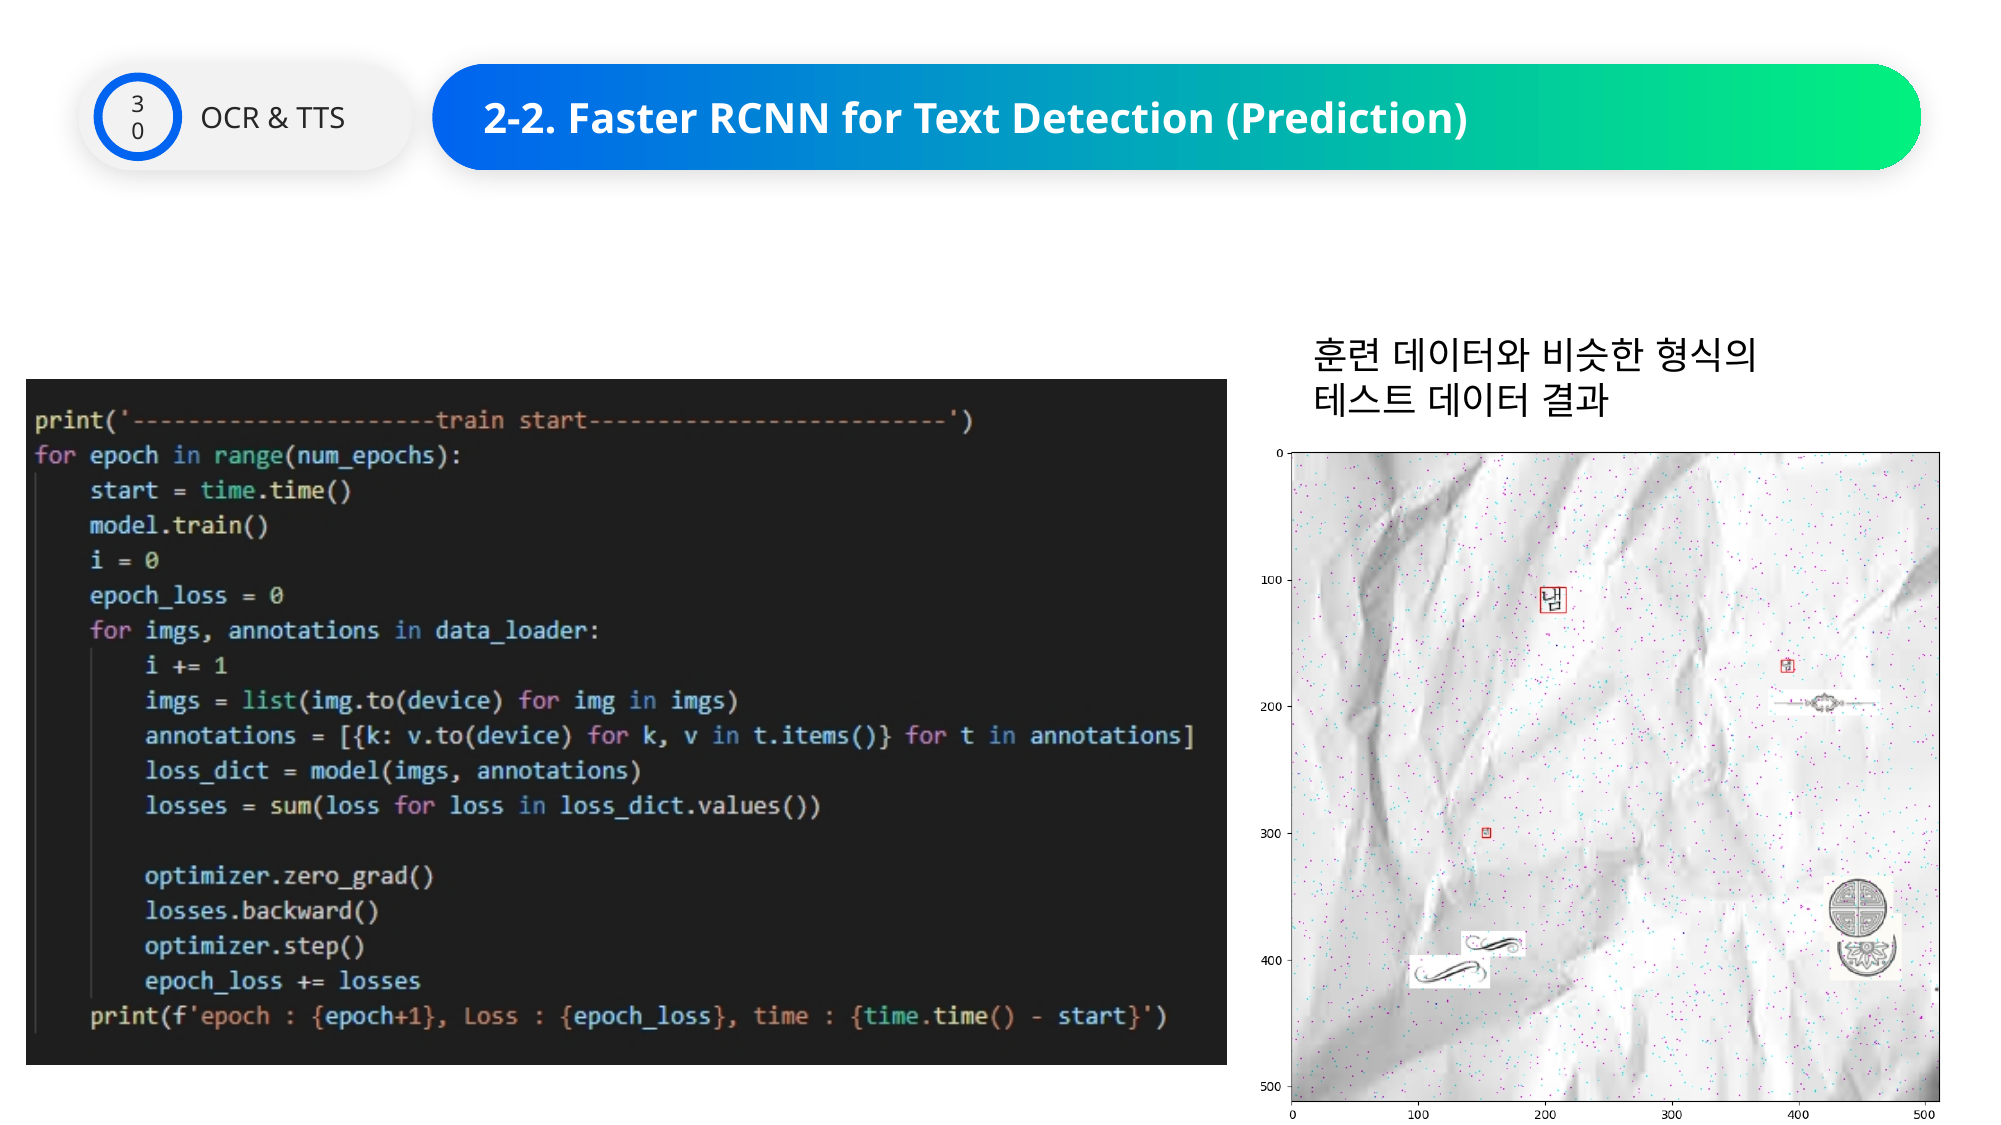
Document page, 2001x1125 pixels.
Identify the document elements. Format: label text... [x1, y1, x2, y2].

text_box 2-2. Faster RCNN for Text Detection (Prediction) [432, 64, 1922, 171]
text_box 30 [98, 76, 178, 157]
text_box 훈련 데이터와 비슷한 형식의 테스트 데이터 결과 [1298, 316, 1875, 377]
picture [26, 379, 2000, 1125]
text_box OCR & TTS [78, 64, 413, 171]
